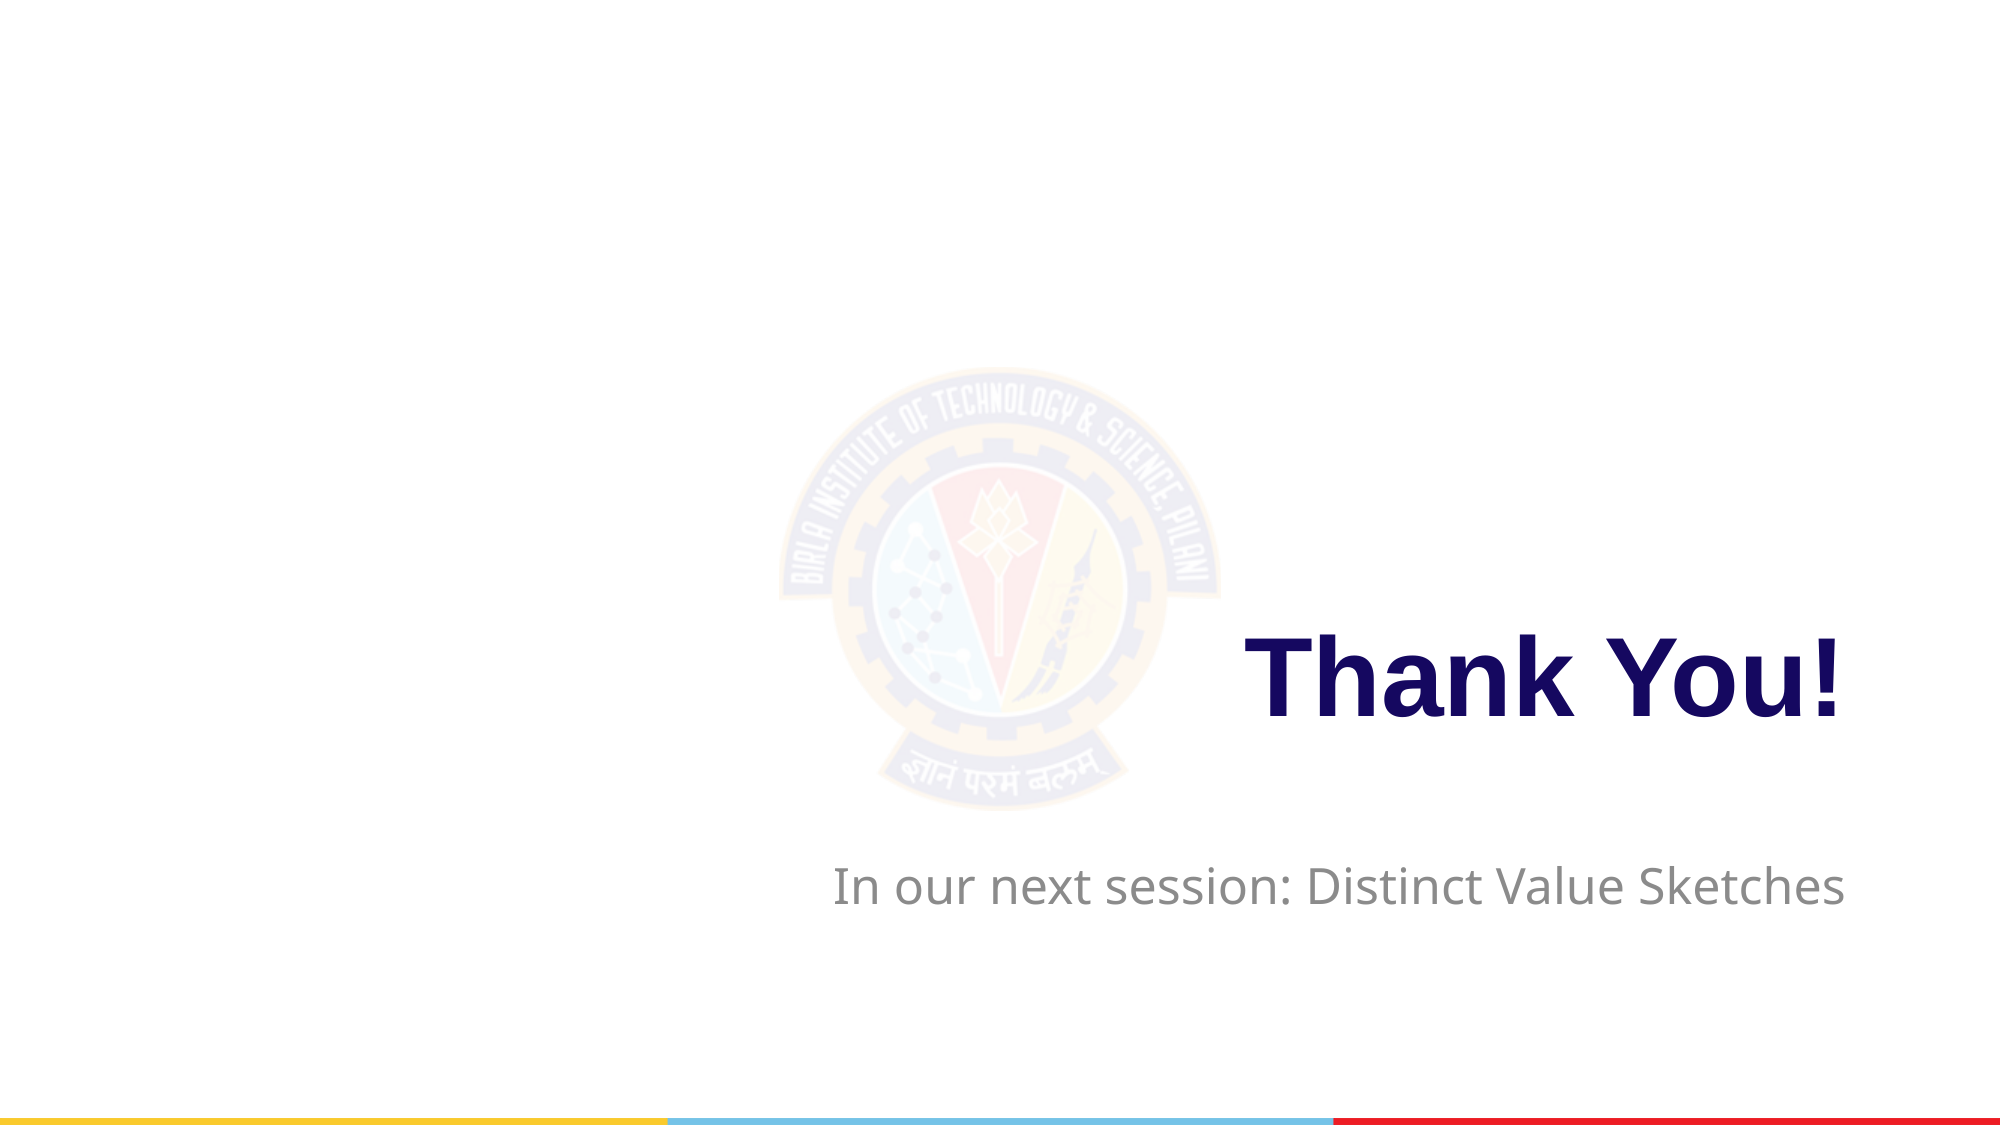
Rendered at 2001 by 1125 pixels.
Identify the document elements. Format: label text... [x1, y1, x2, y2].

list In our next session: Distinct Value Sketches [136, 853, 1862, 1100]
title Thank You! [136, 600, 1862, 749]
picture [0, 1118, 2000, 1125]
